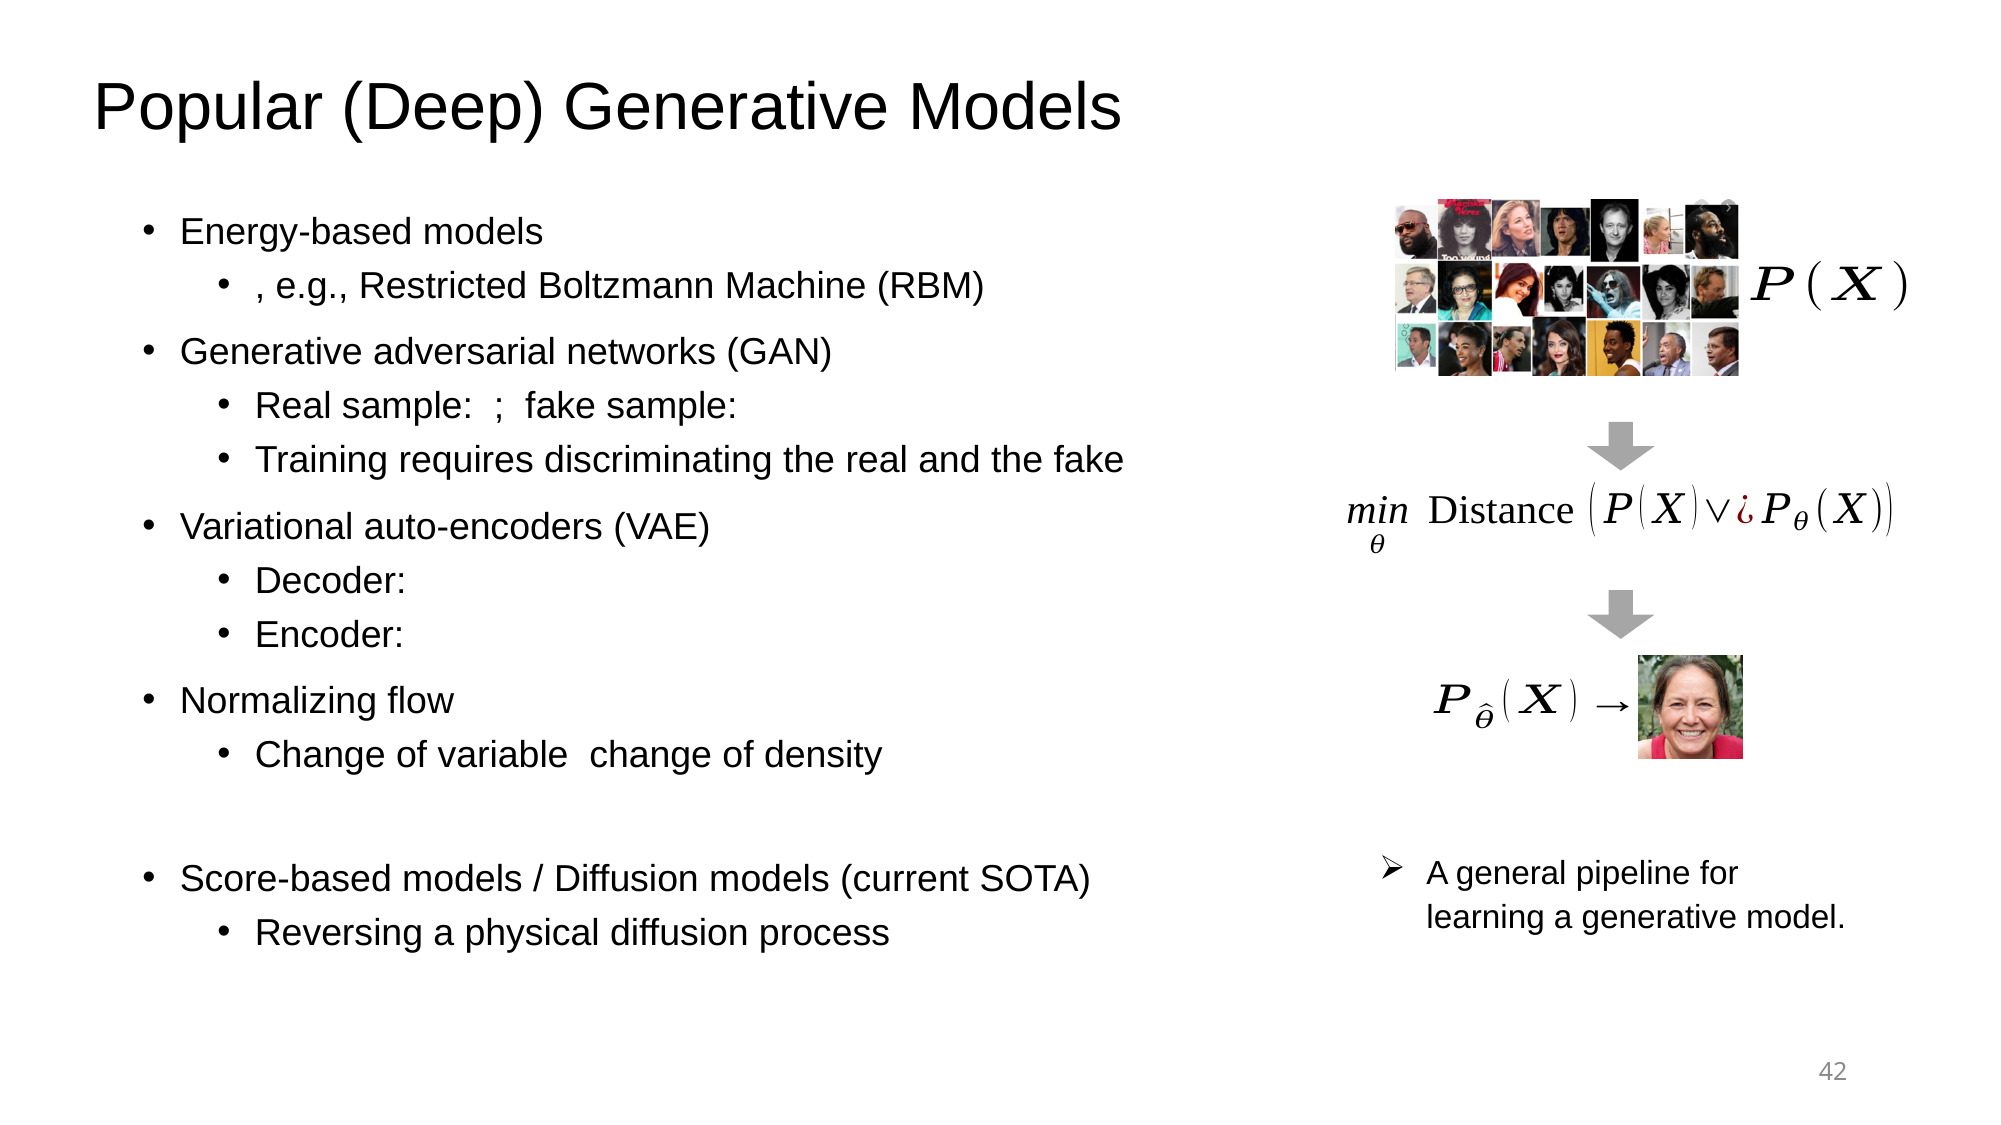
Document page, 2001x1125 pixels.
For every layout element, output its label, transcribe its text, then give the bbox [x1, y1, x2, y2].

text_box A general pipeline for learning a generative model. [1364, 840, 1867, 943]
text_box [1583, 420, 1658, 472]
text_box [1583, 589, 1658, 641]
text_box Popular (Deep) Generative Models [79, 43, 1884, 173]
slide_number 42 [1412, 1042, 1863, 1103]
picture [1395, 199, 1739, 376]
picture [1638, 655, 1743, 759]
